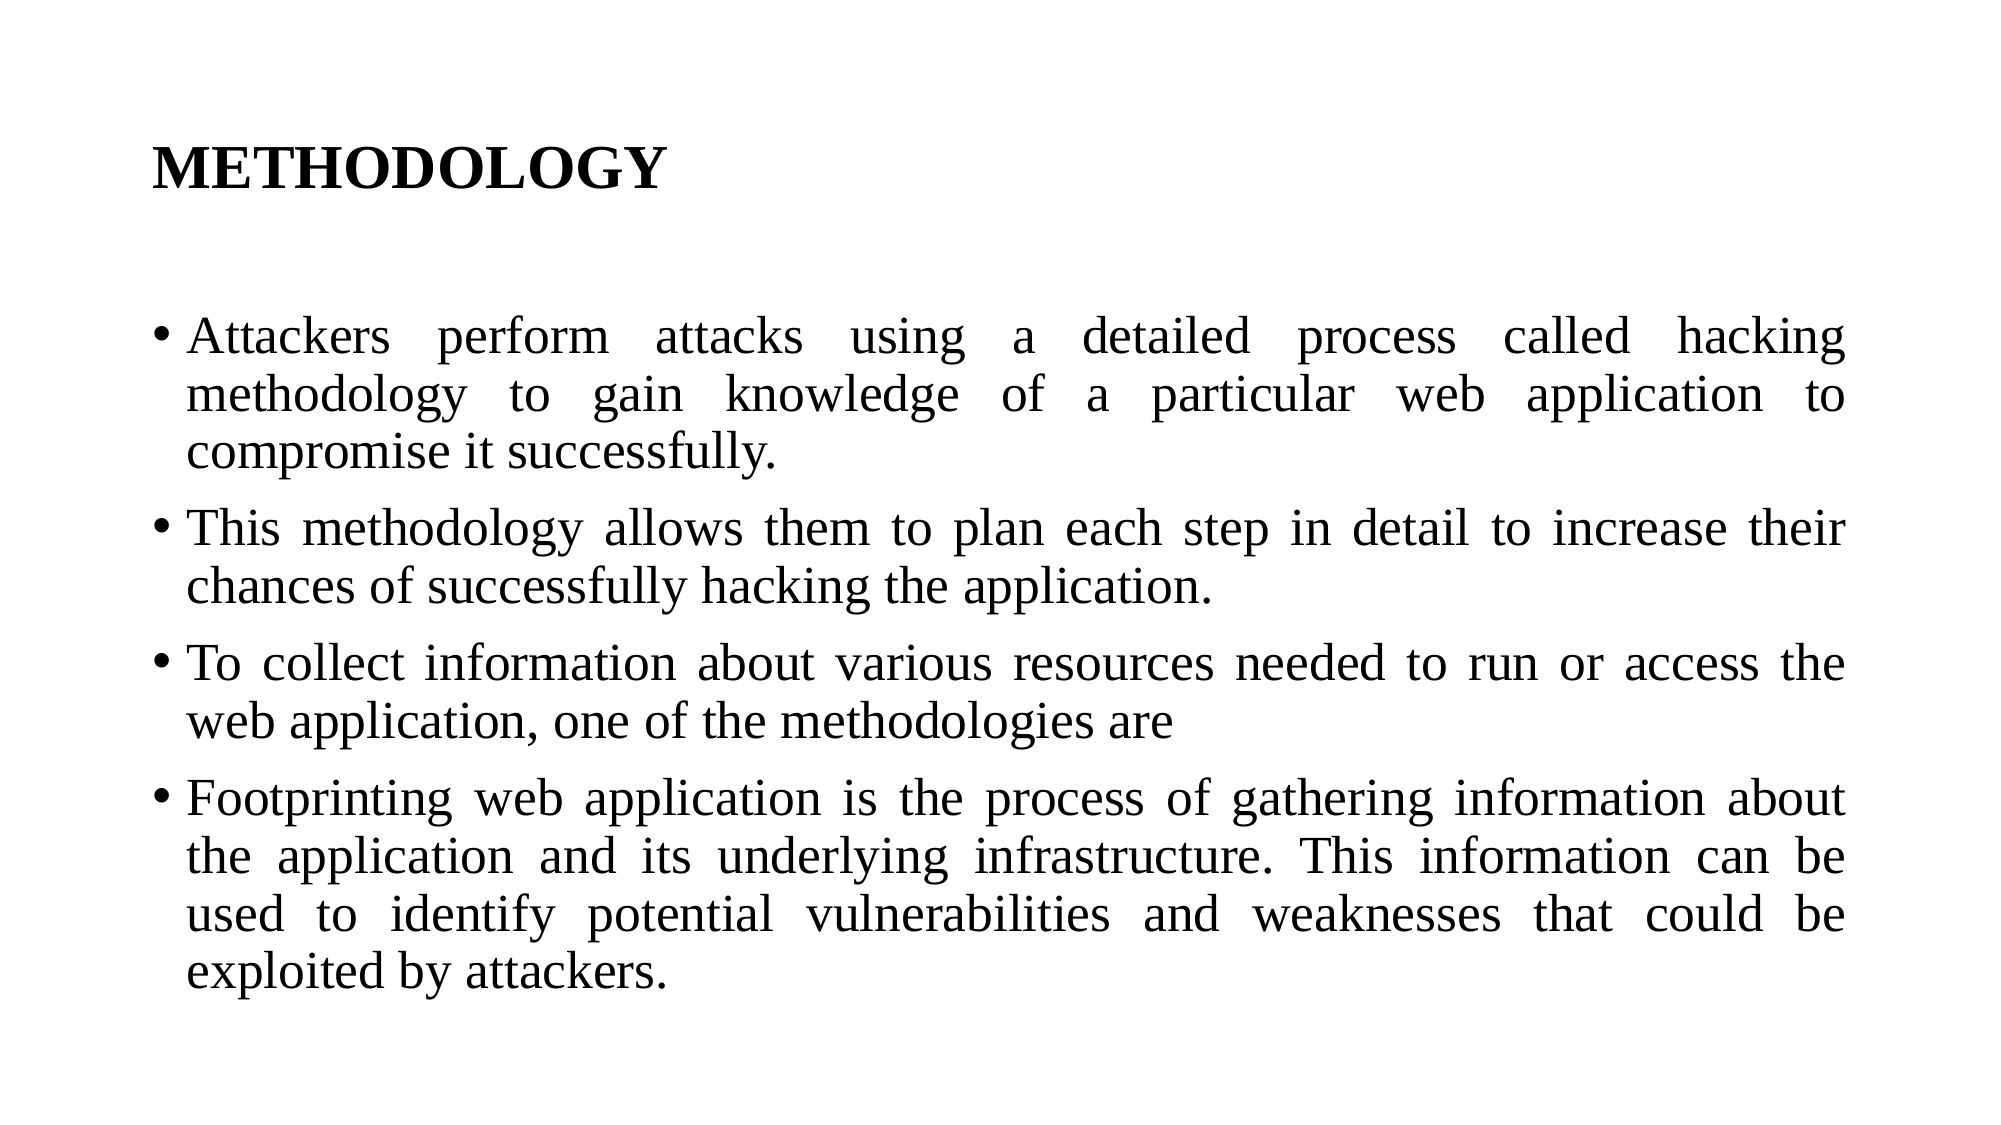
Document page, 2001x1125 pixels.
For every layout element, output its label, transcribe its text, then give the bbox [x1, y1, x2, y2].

title METHODOLOGY [137, 59, 1863, 278]
list Attackers perform attacks using a detailed process called hacking methodology to gain knowledge of a particular web application to compromise it successfully. This methodology allows them to plan each step in detail to increase their chances of successfully hacking the application. To collect information about various resources needed to run or access the web application, one of the methodologies are Footprinting web application is the process of gathering information about the application and its underlying infrastructure. This information can be used to identify potential vulnerabilities and weaknesses that could be exploited by attackers. [137, 299, 1863, 1014]
